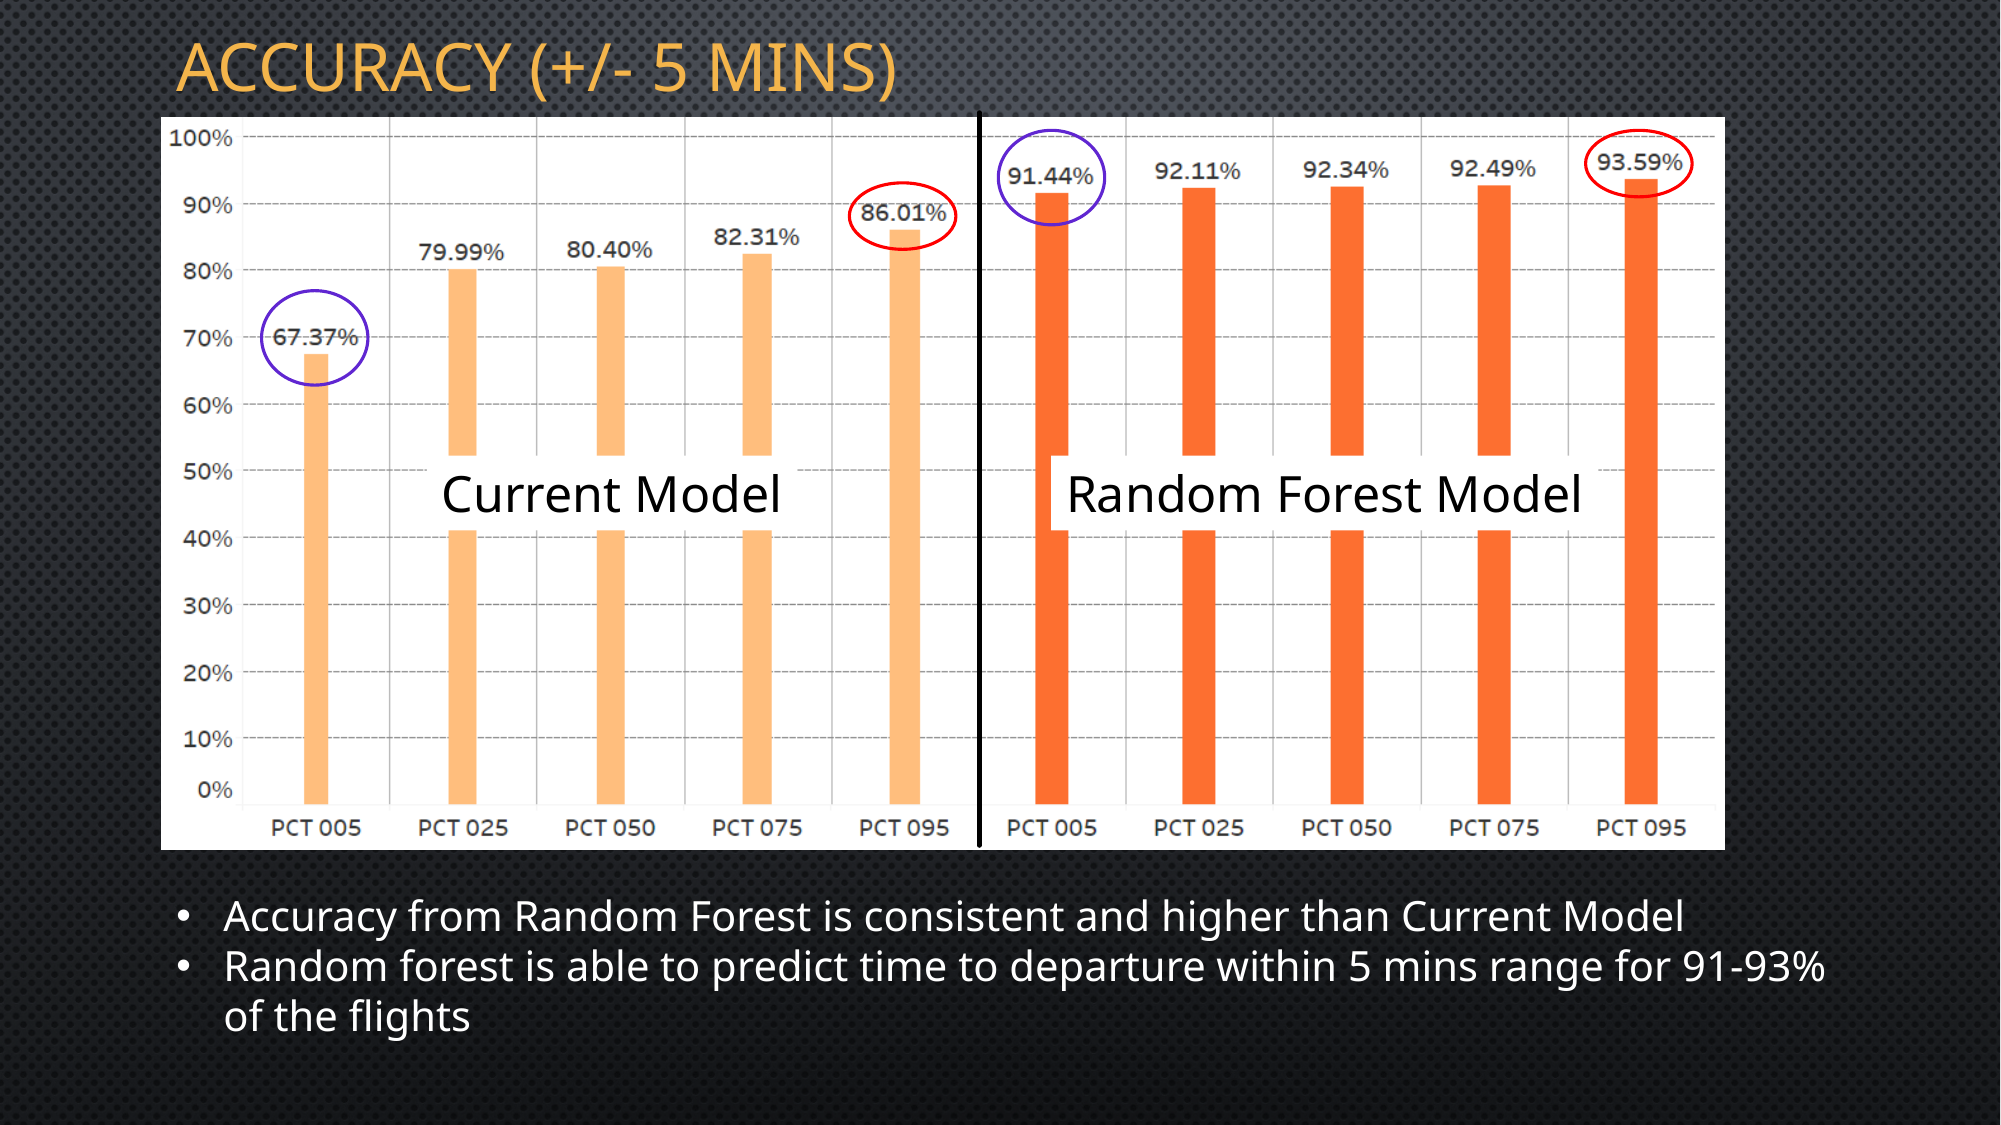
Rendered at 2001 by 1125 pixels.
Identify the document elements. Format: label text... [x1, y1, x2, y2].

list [161, 117, 1726, 850]
text_box Accuracy from Random Forest is consistent and higher than Current Model Random forest is able to predict time to departure within 5 mins range for 91-93% of the flights [161, 882, 1872, 1048]
title Accuracy (+/- 5 mins) [161, 0, 1787, 131]
